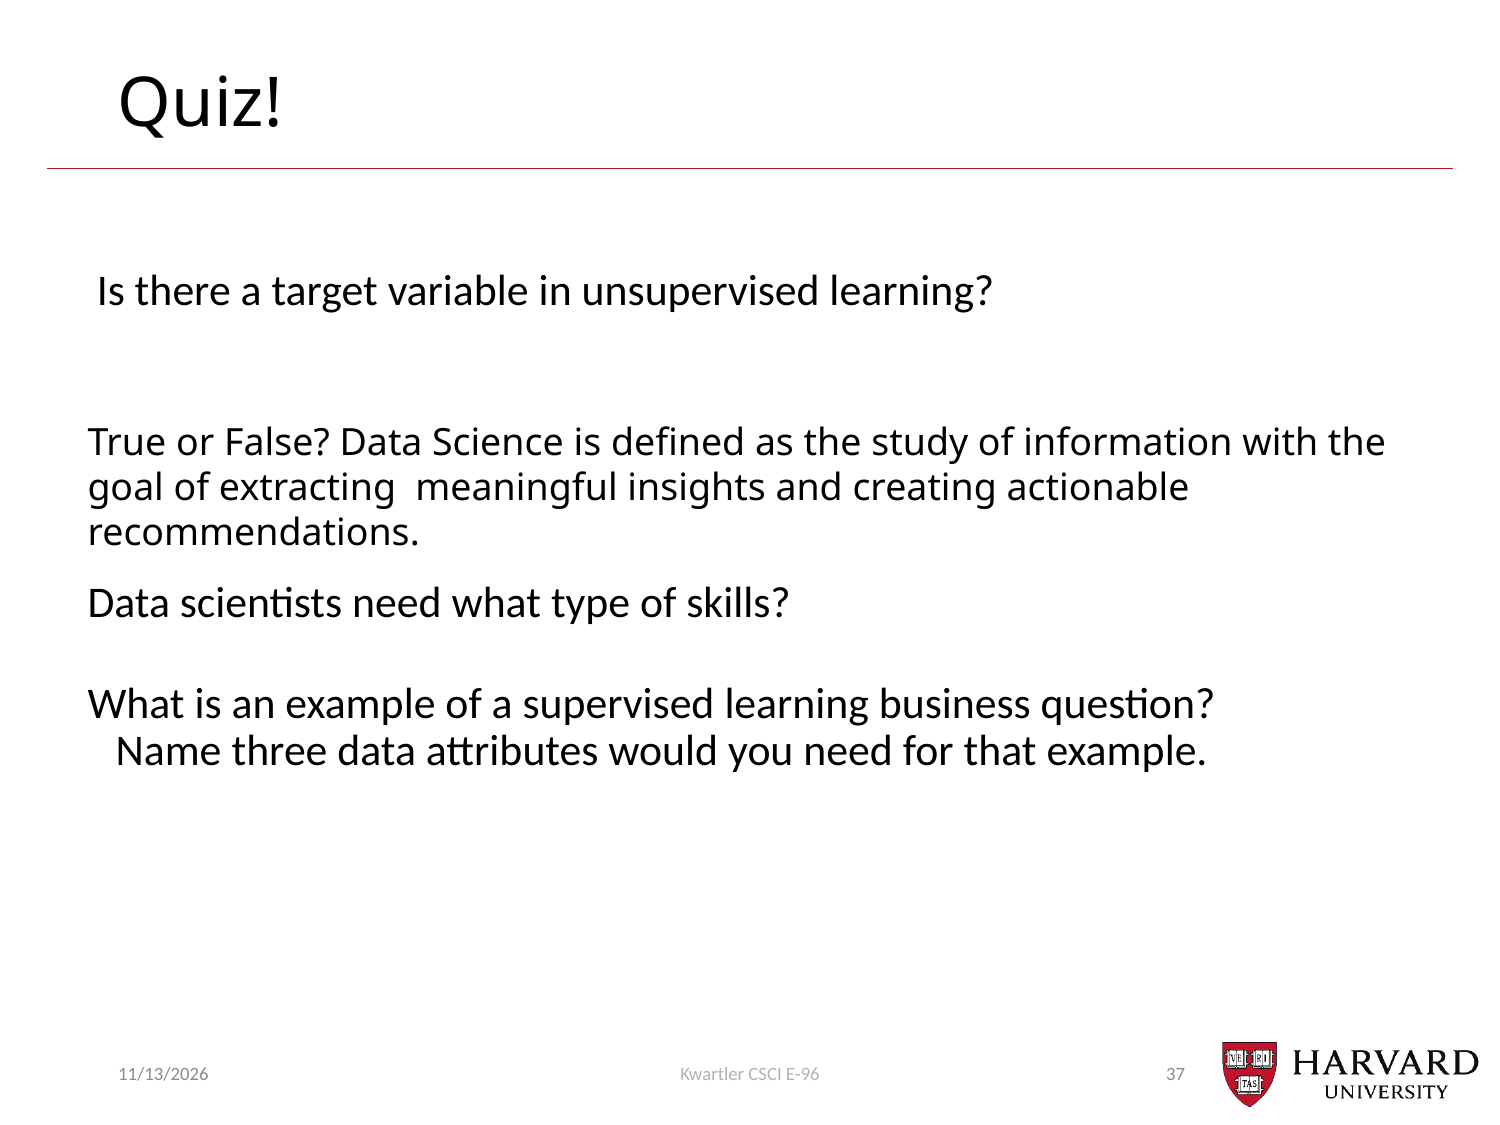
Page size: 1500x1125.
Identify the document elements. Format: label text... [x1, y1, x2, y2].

title Quiz! [103, 59, 1397, 157]
text_box What is an example of a supervised learning business question? Name three data attributes would you need for that example. [72, 665, 1410, 763]
text_box Data scientists need what type of skills? [72, 564, 1410, 629]
slide_number 37 [1059, 1042, 1200, 1103]
text_box True or False? Data Science is defined as the study of information with the goal of extracting meaningful insights and creating actionable recommendations. [72, 442, 1422, 528]
text_box Is there a target variable in unsupervised learning? [81, 252, 1419, 317]
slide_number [103, 1042, 441, 1103]
footer Kwartler CSCI E-96 [496, 1042, 1004, 1103]
picture [1200, 1024, 1500, 1125]
